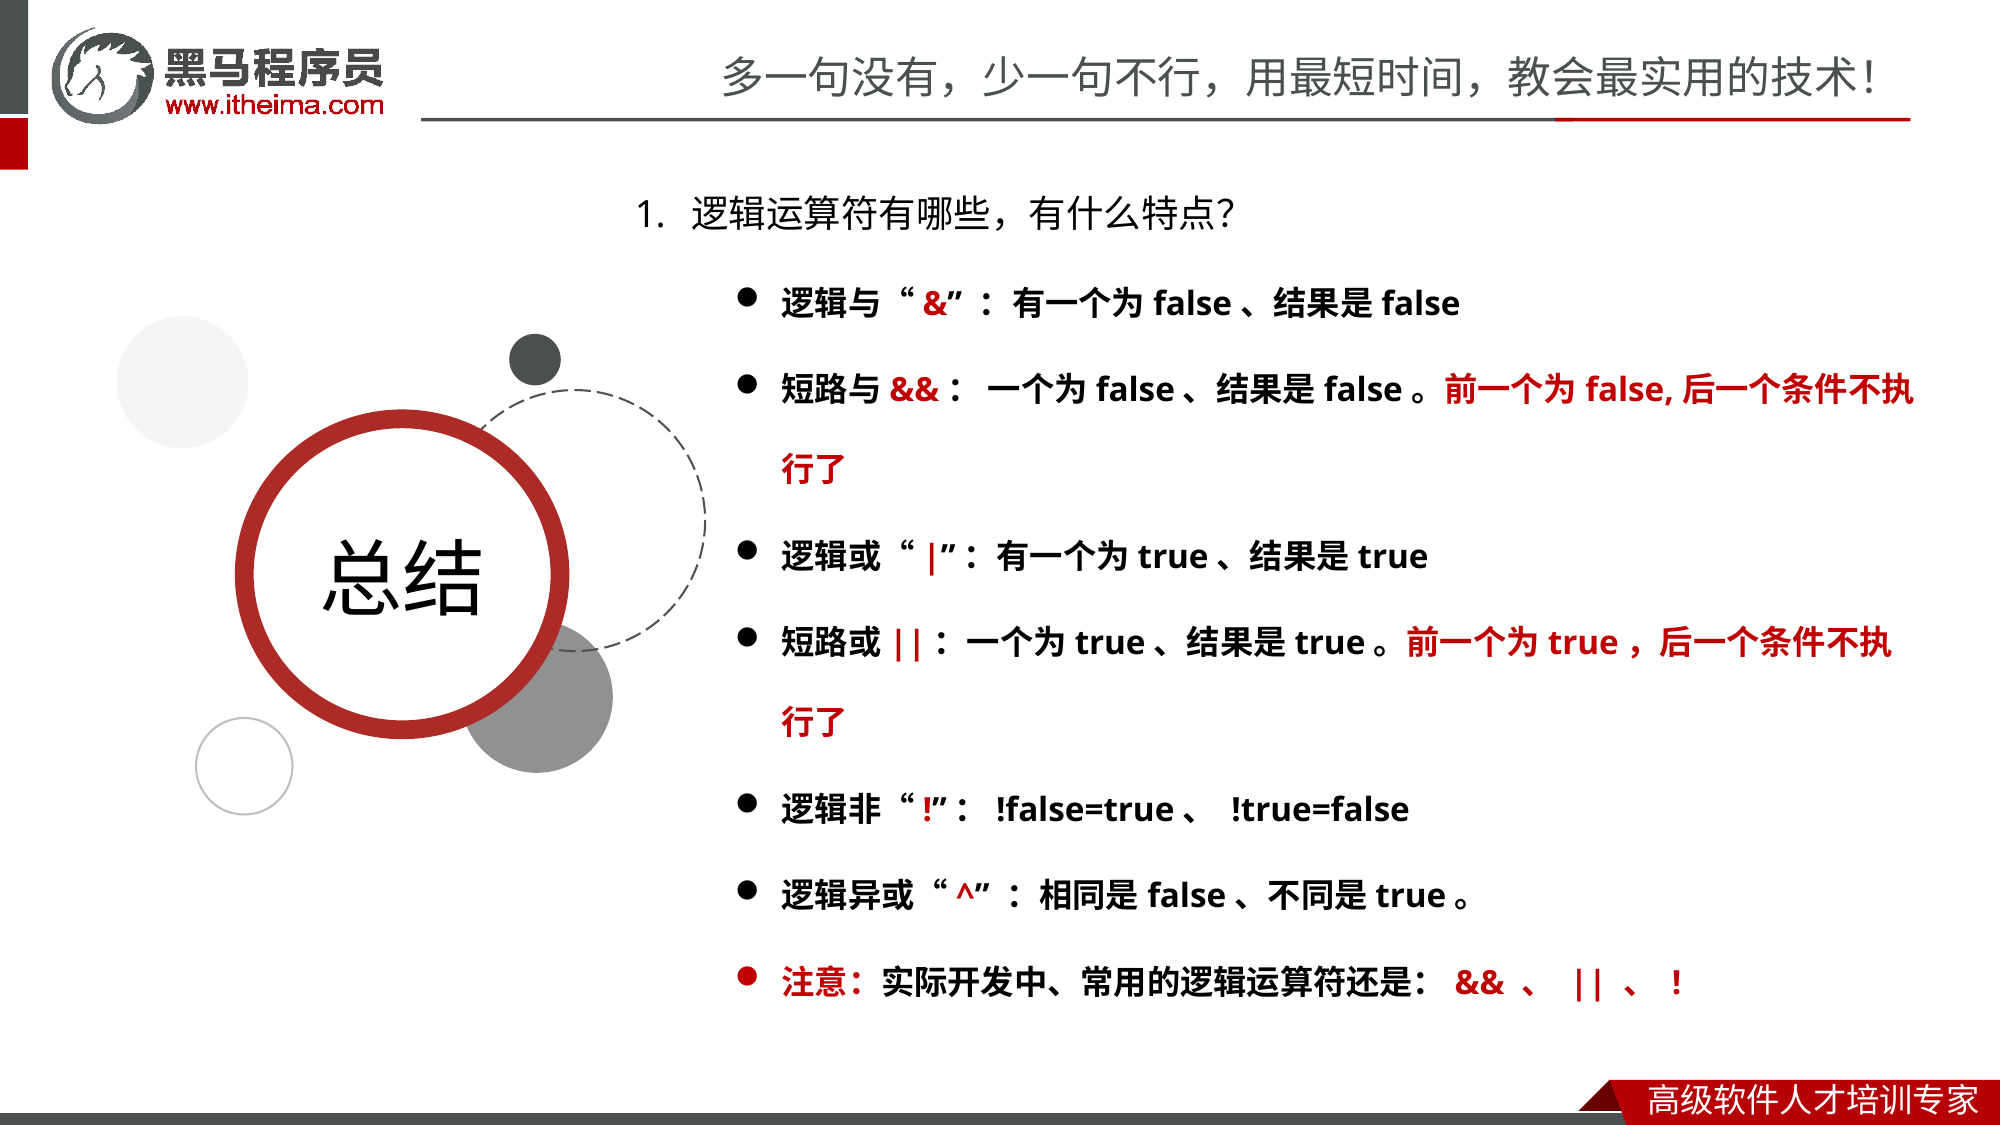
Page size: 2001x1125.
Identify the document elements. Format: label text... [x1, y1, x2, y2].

list 逻辑运算符有哪些，有什么特点？ 逻辑与“&” ：有一个为false、结果是false 短路与&&： 一个为false、结果是false。前一个为false,后一个条件不执行了 逻辑或“|”：有一个为true、结果是true 短路或||：一个为true、结果是true。前一个为true，后一个条件不执行了 逻辑非“!”：!false=true、 !true=false 逻辑异或“^” ：相同是false、不同是true。 注意：实际开发中、常用的逻辑运算符还是：&& 、 || 、 ! [619, 252, 1938, 993]
picture [50, 26, 384, 125]
